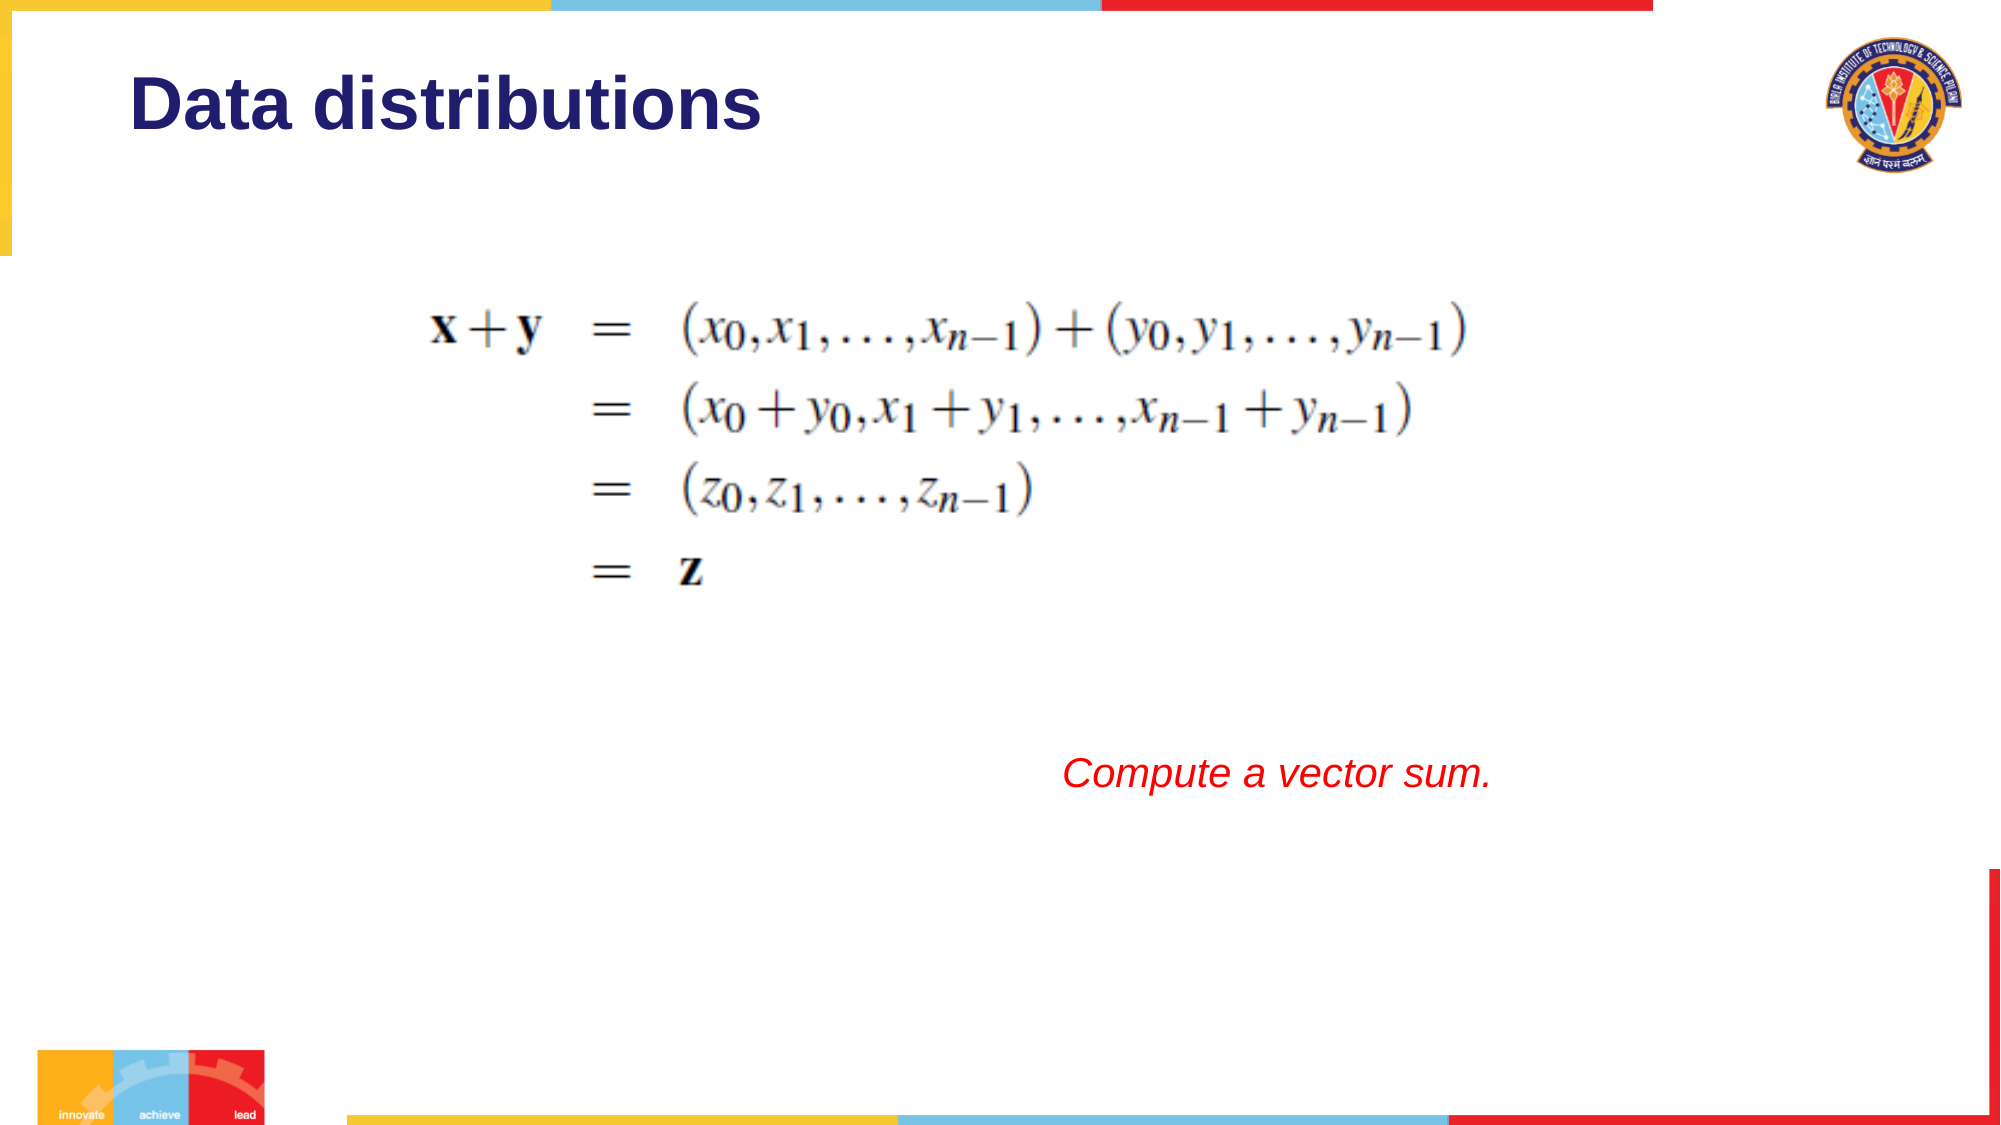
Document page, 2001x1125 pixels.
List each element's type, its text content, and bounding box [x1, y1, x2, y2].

title Data distributions [127, 52, 1873, 243]
picture [0, 0, 1653, 256]
picture [37, 1049, 265, 1125]
picture [1825, 37, 1962, 174]
picture [347, 869, 2000, 1125]
text_box Compute a vector sum. [1060, 743, 1495, 796]
picture [409, 278, 1481, 622]
